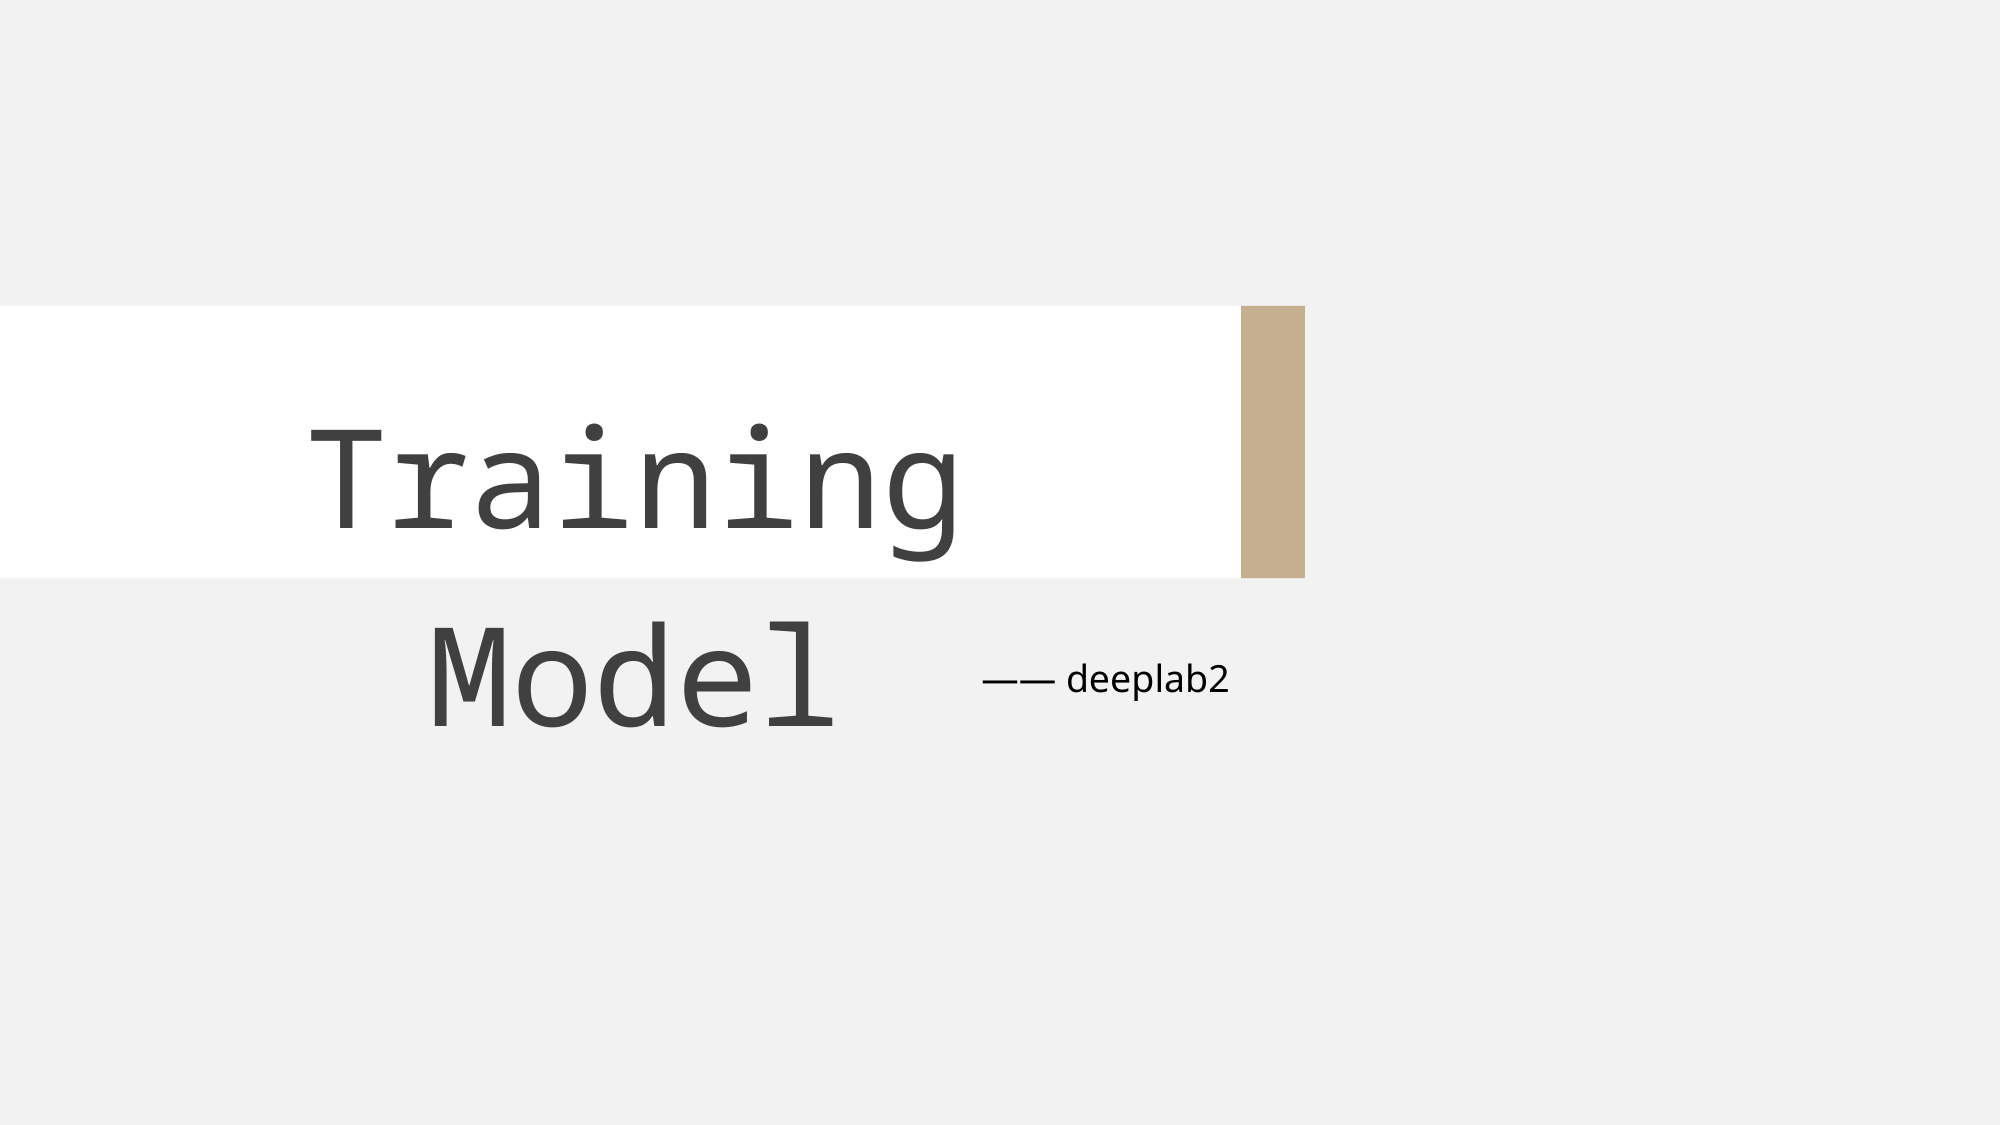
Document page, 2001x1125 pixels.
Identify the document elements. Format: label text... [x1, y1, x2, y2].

text_box —— deeplab2 [966, 648, 1634, 708]
text_box Training Model [61, 579, 1210, 762]
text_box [0, 305, 1305, 579]
